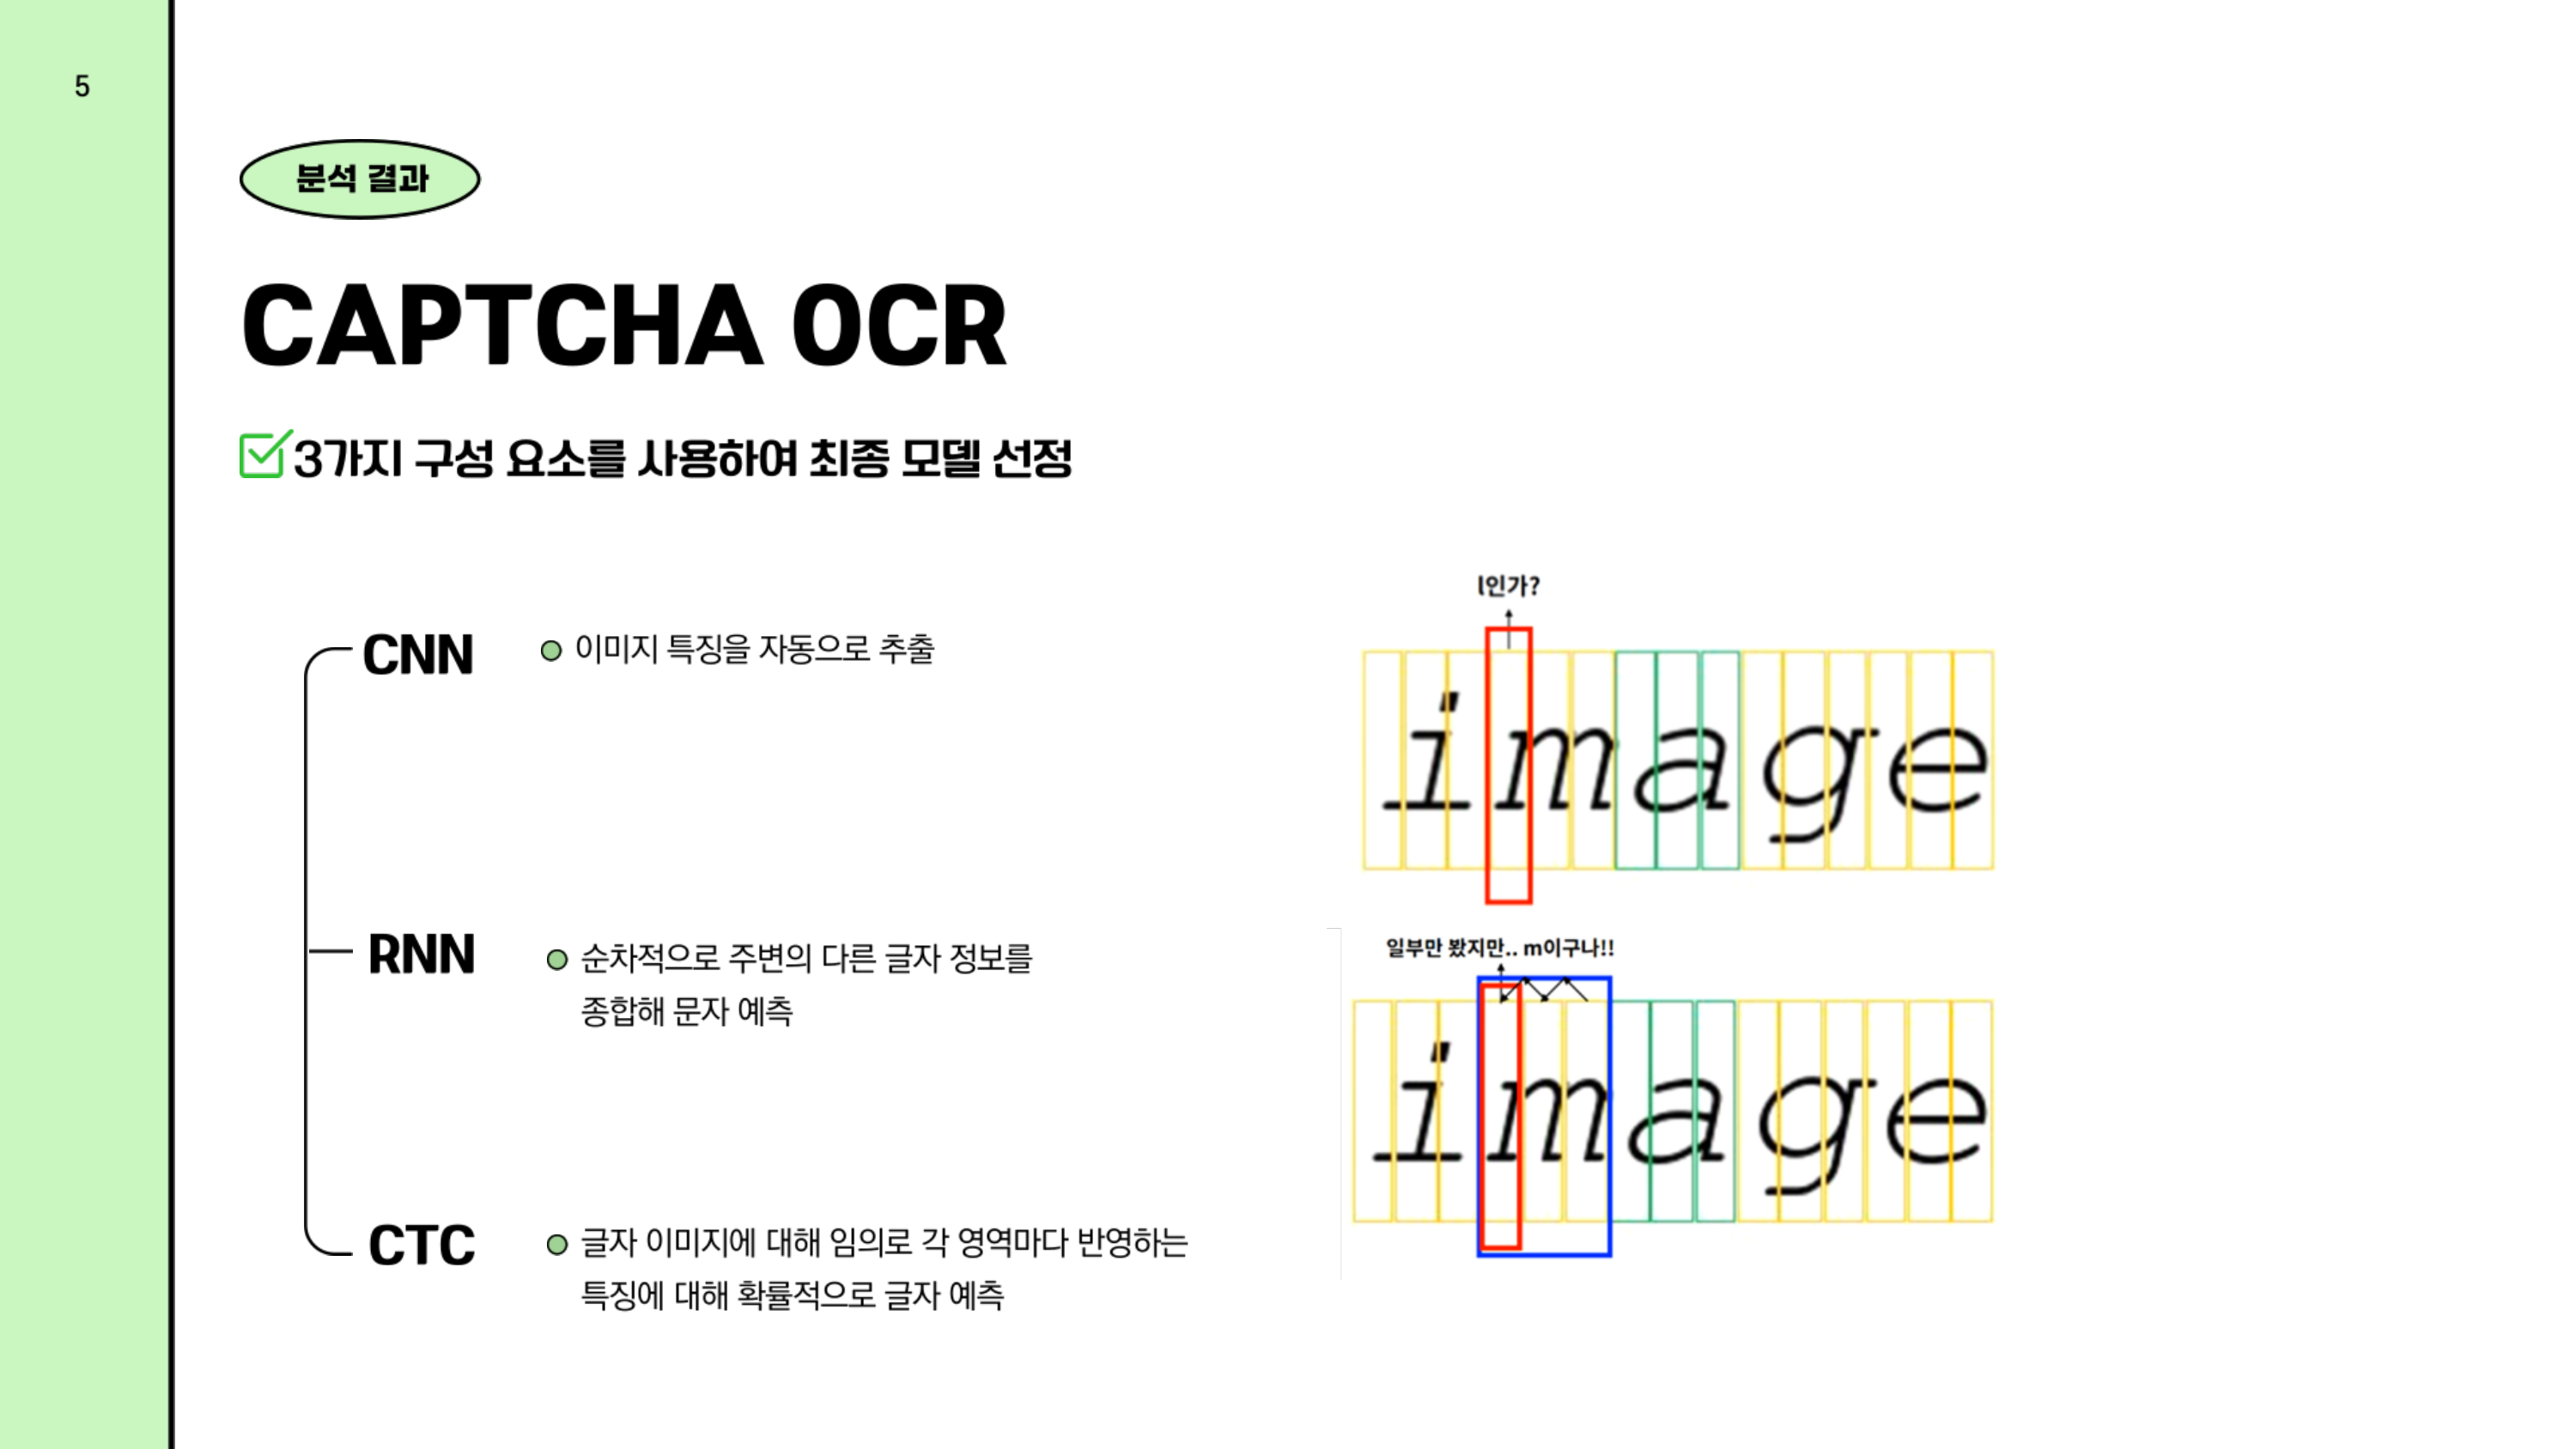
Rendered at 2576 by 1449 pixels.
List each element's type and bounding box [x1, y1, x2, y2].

picture [1327, 556, 2006, 1280]
picture [226, 252, 1047, 407]
picture [239, 139, 483, 220]
text_box [239, 423, 1092, 507]
picture [0, 0, 175, 1449]
text_box [304, 617, 1208, 1343]
